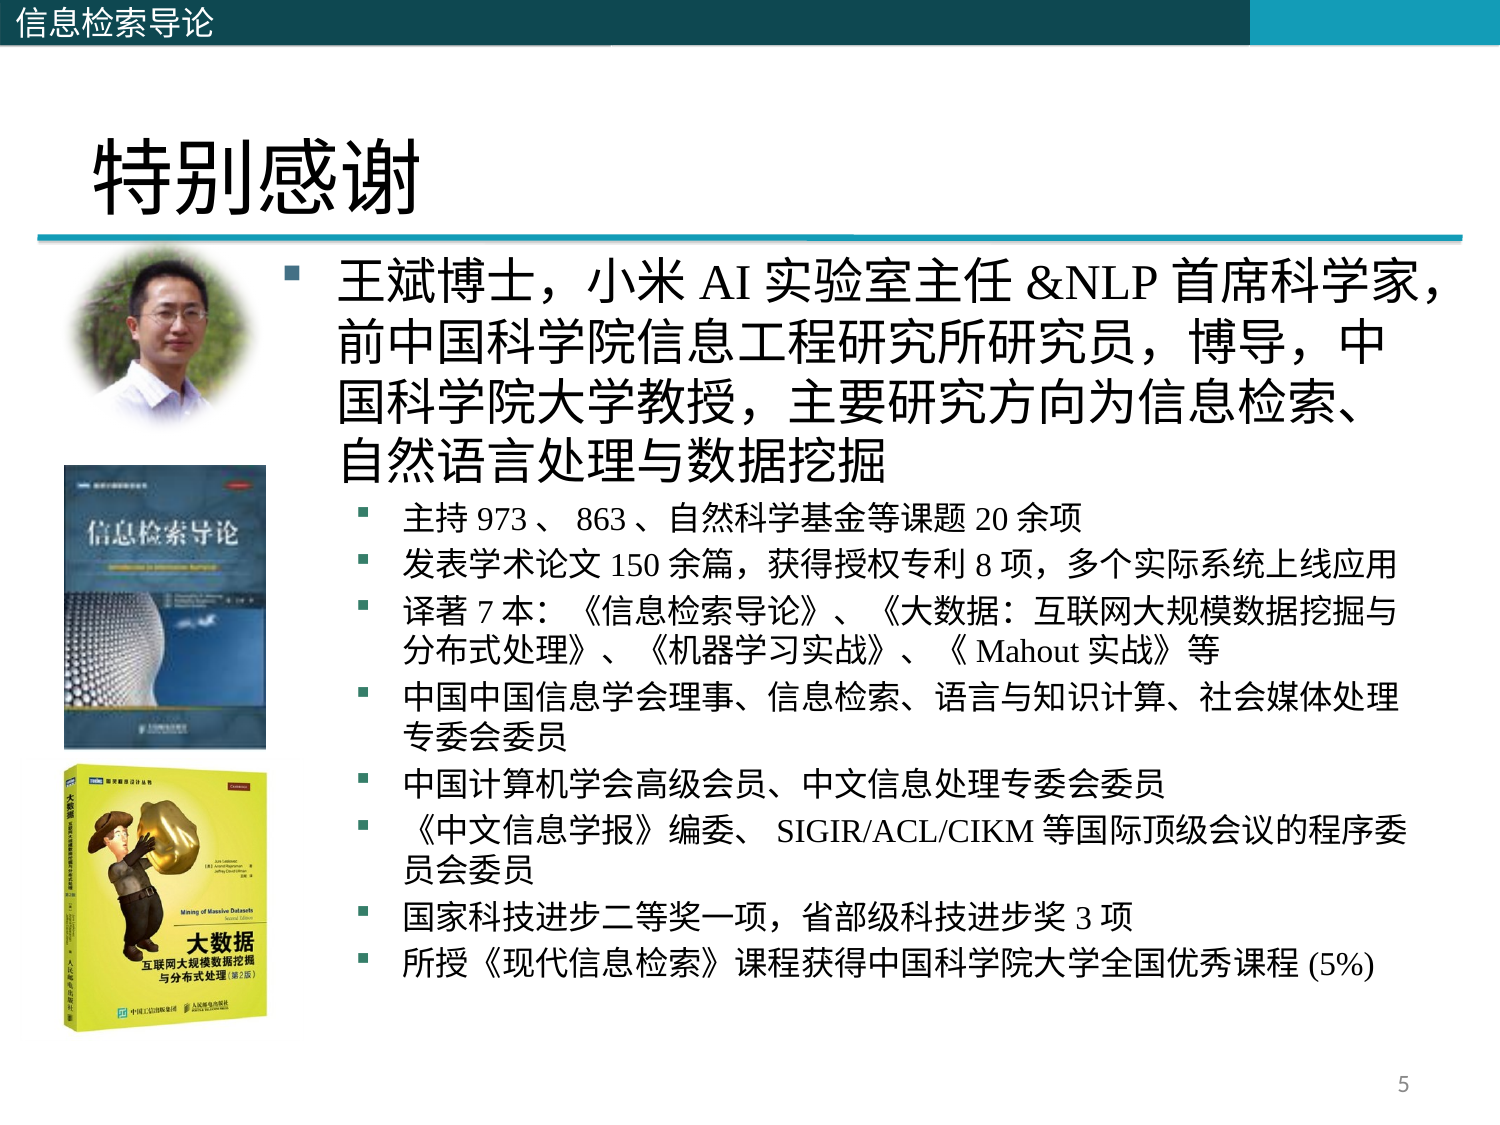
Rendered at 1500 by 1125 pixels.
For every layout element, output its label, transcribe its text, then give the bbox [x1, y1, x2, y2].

picture [63, 465, 266, 753]
slide_number 5 [1074, 1062, 1425, 1103]
picture [58, 229, 266, 438]
list 王斌博士，小米AI实验室主任&NLP首席科学家，前中国科学院信息工程研究所研究员，博导，中国科学院大学教授，主要研究方向为信息检索、自然语言处理与数据挖掘 主持973、863、自然科学基金等课题20余项 发表学术论文150余篇，获得授权专利8项，多个实际系统上线应用 译著7本：《信息检索导论》、《大数据：互联网大规模数据挖掘与分布式处理》、《机器学习实战》、《Mahout实战》等 中国中国信息学会理事、信息检索、语言与知识计算、社会媒体处理专委会委员 中国计算机学会高级会员、中文信息处理专委会委员 《中文信息学报》编委、SIGIR/ACL/CIKM等国际顶级会议的程序委员会委员 国家科技进步二等奖一项，省部级科技进步奖3项 所授《现代信息检索》课程获得中国科学院大学全国优秀课程(5%) [265, 242, 1437, 1103]
title 特别感谢 [75, 45, 1425, 233]
picture [20, 757, 304, 1041]
